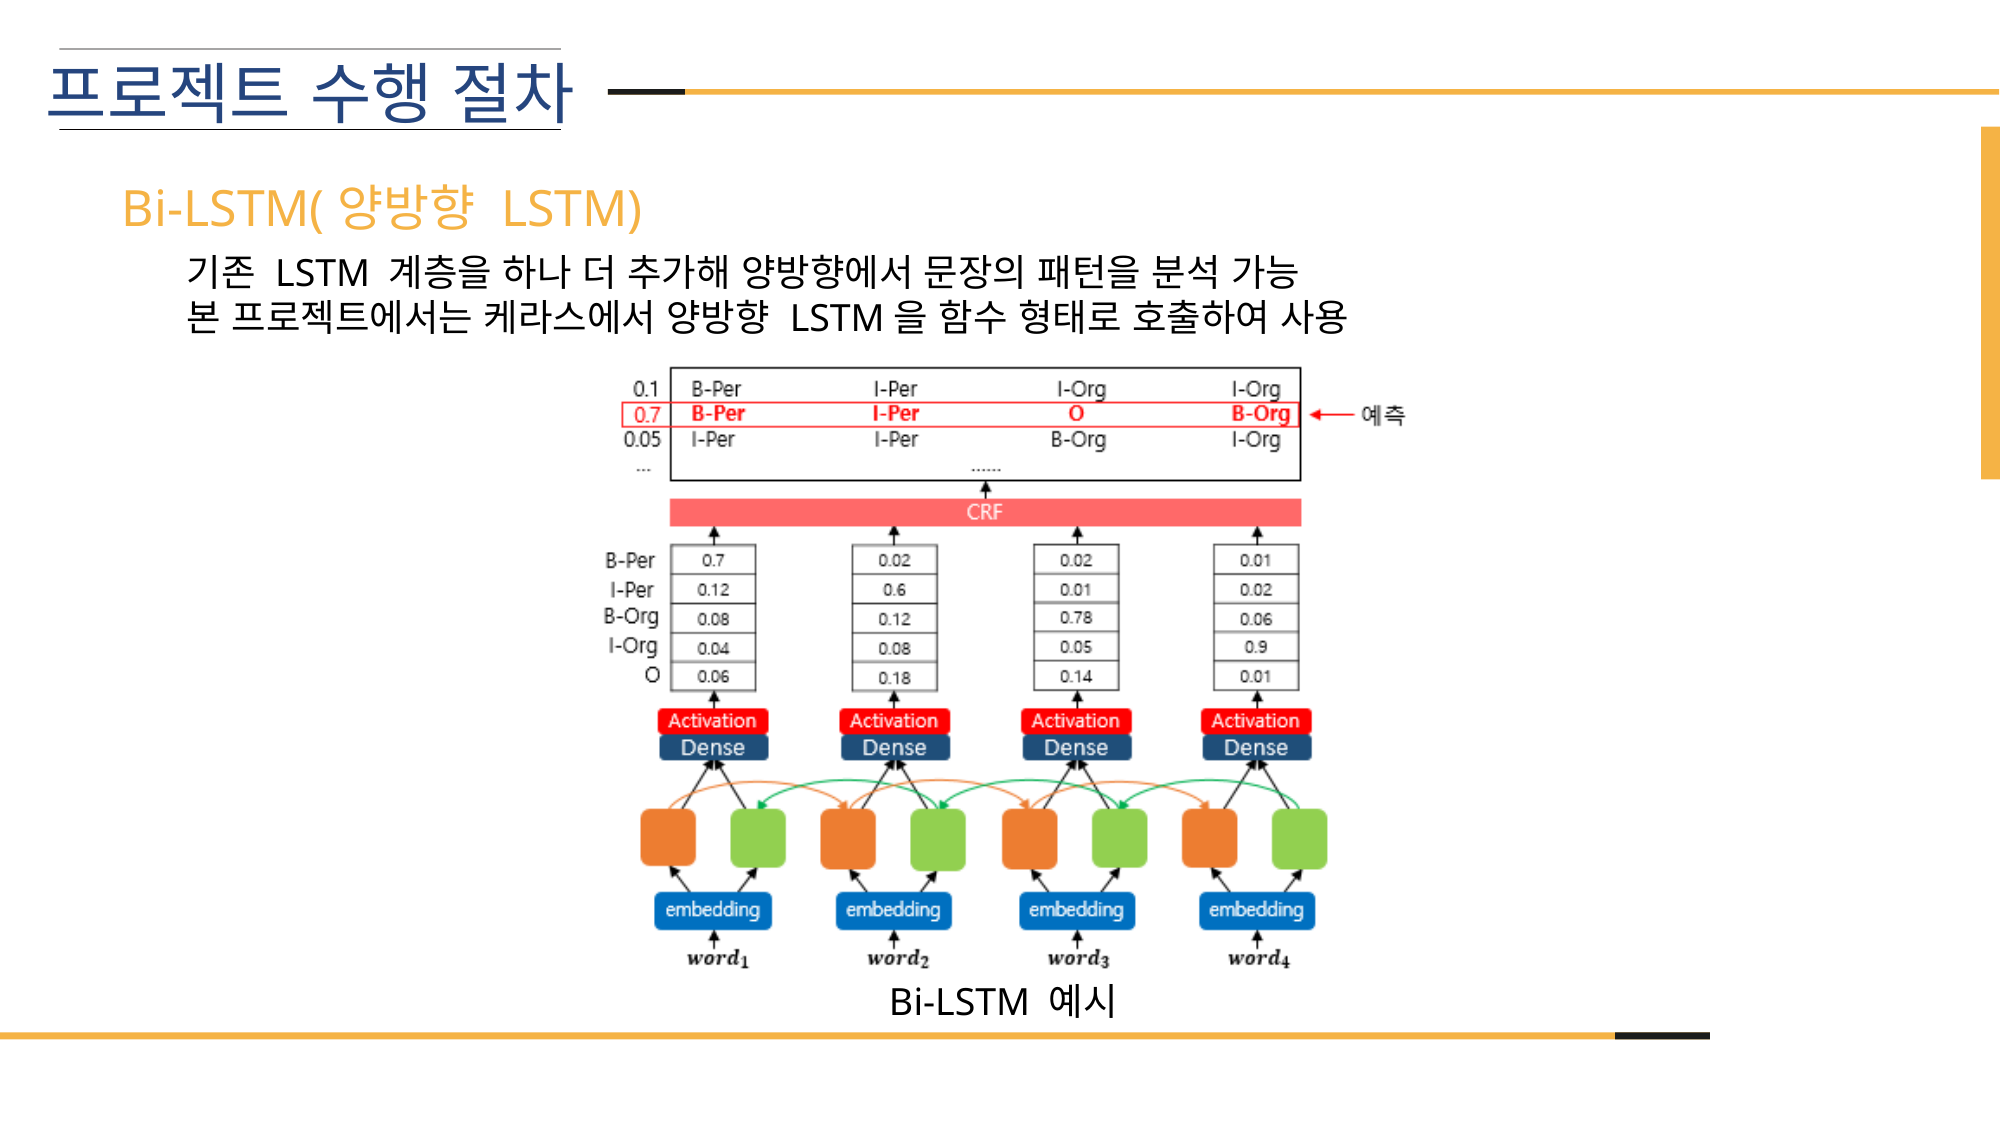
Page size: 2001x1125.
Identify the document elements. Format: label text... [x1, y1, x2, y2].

text_box 프로젝트 수행 절차 [45, 52, 576, 133]
text_box Bi-LSTM 예시 [874, 972, 1133, 1031]
text_box [1981, 126, 2000, 480]
text_box Bi-LSTM(양방향 LSTM) [121, 176, 644, 237]
text_box [685, 89, 2000, 95]
text_box [1615, 1032, 1710, 1040]
text_box 기존 LSTM 계층을 하나 더 추가해 양방향에서 문장의 패턴을 분석 가능 본 프로젝트에서는 케라스에서 양방향 LSTM을 함수 형태로 호출하여 사용 [186, 249, 1350, 340]
text_box [0, 1032, 1615, 1040]
picture [589, 357, 1409, 972]
text_box [607, 89, 685, 95]
